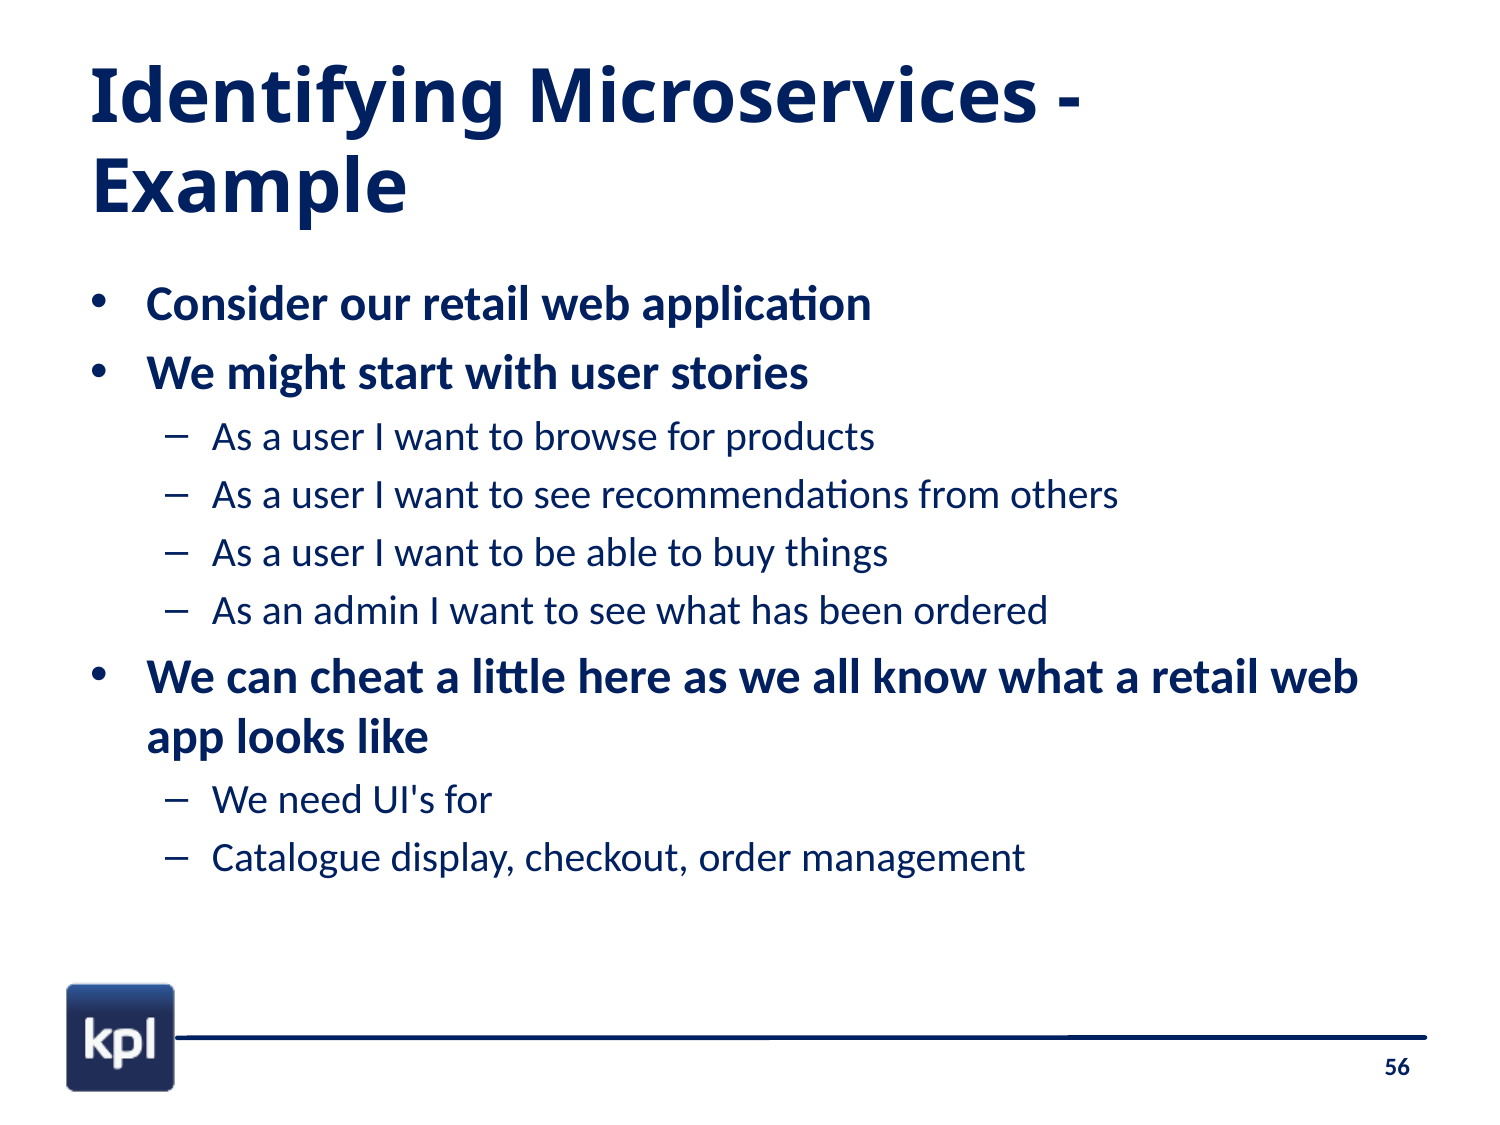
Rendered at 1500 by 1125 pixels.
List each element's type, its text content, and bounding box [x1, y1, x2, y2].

list Consider our retail web application We might start with user stories As a user I want to browse for products As a user I want to see recommendations from others As a user I want to be able to buy things As an admin I want to see what has been ordered We can cheat a little here as we all know what a retail web app looks like We need UI's for Catalogue display, checkout, order management [75, 262, 1425, 1013]
title Identifying Microservices - Example [75, 43, 1436, 233]
slide_number 56 [987, 1042, 1425, 1103]
picture [62, 980, 178, 1095]
